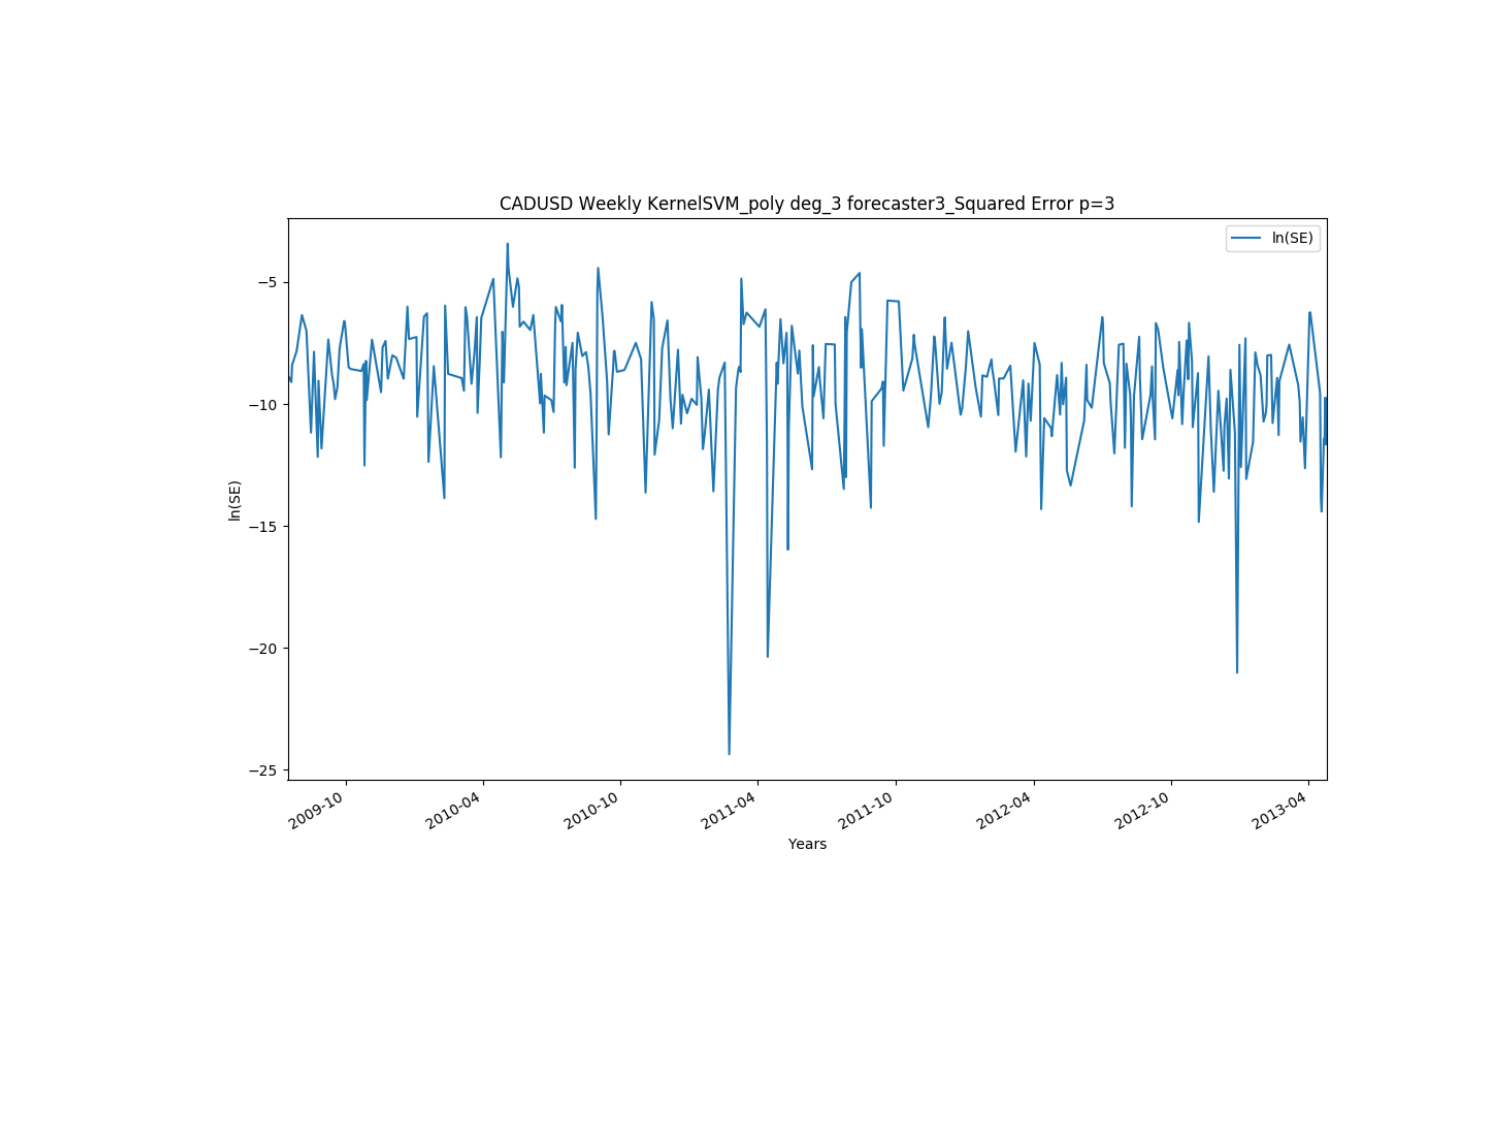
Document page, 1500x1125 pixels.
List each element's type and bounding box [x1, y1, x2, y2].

picture [119, 119, 1461, 946]
